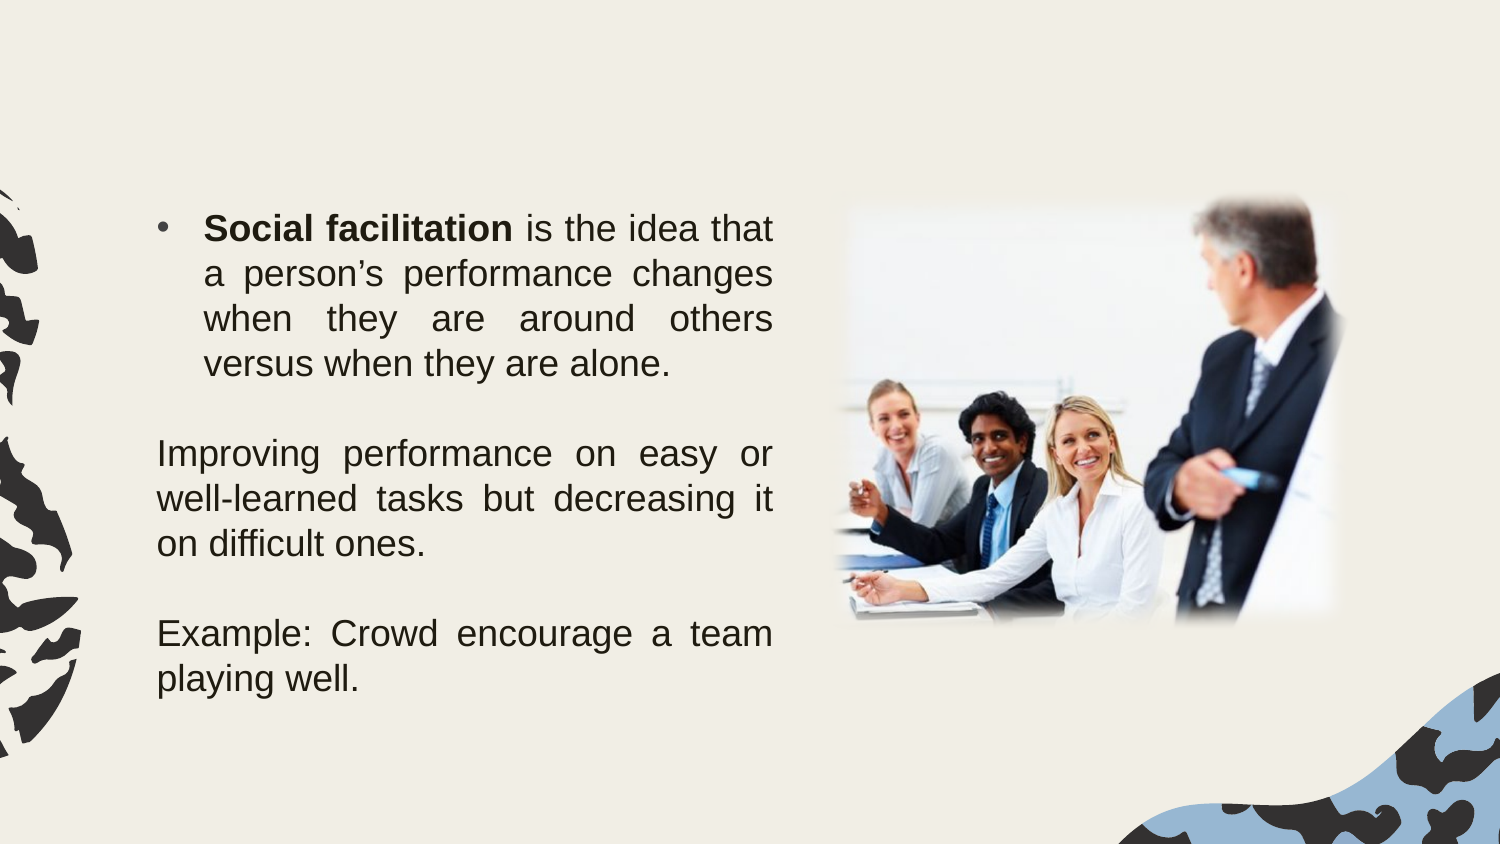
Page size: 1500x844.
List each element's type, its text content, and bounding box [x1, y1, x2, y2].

picture [828, 188, 1351, 631]
list Social facilitation is the idea that a person’s performance changes when they are around others versus when they are alone. Improving performance on easy or well-learned tasks but decreasing it on difficult ones. Example: Crowd encourage a team playing well. [116, 189, 789, 750]
